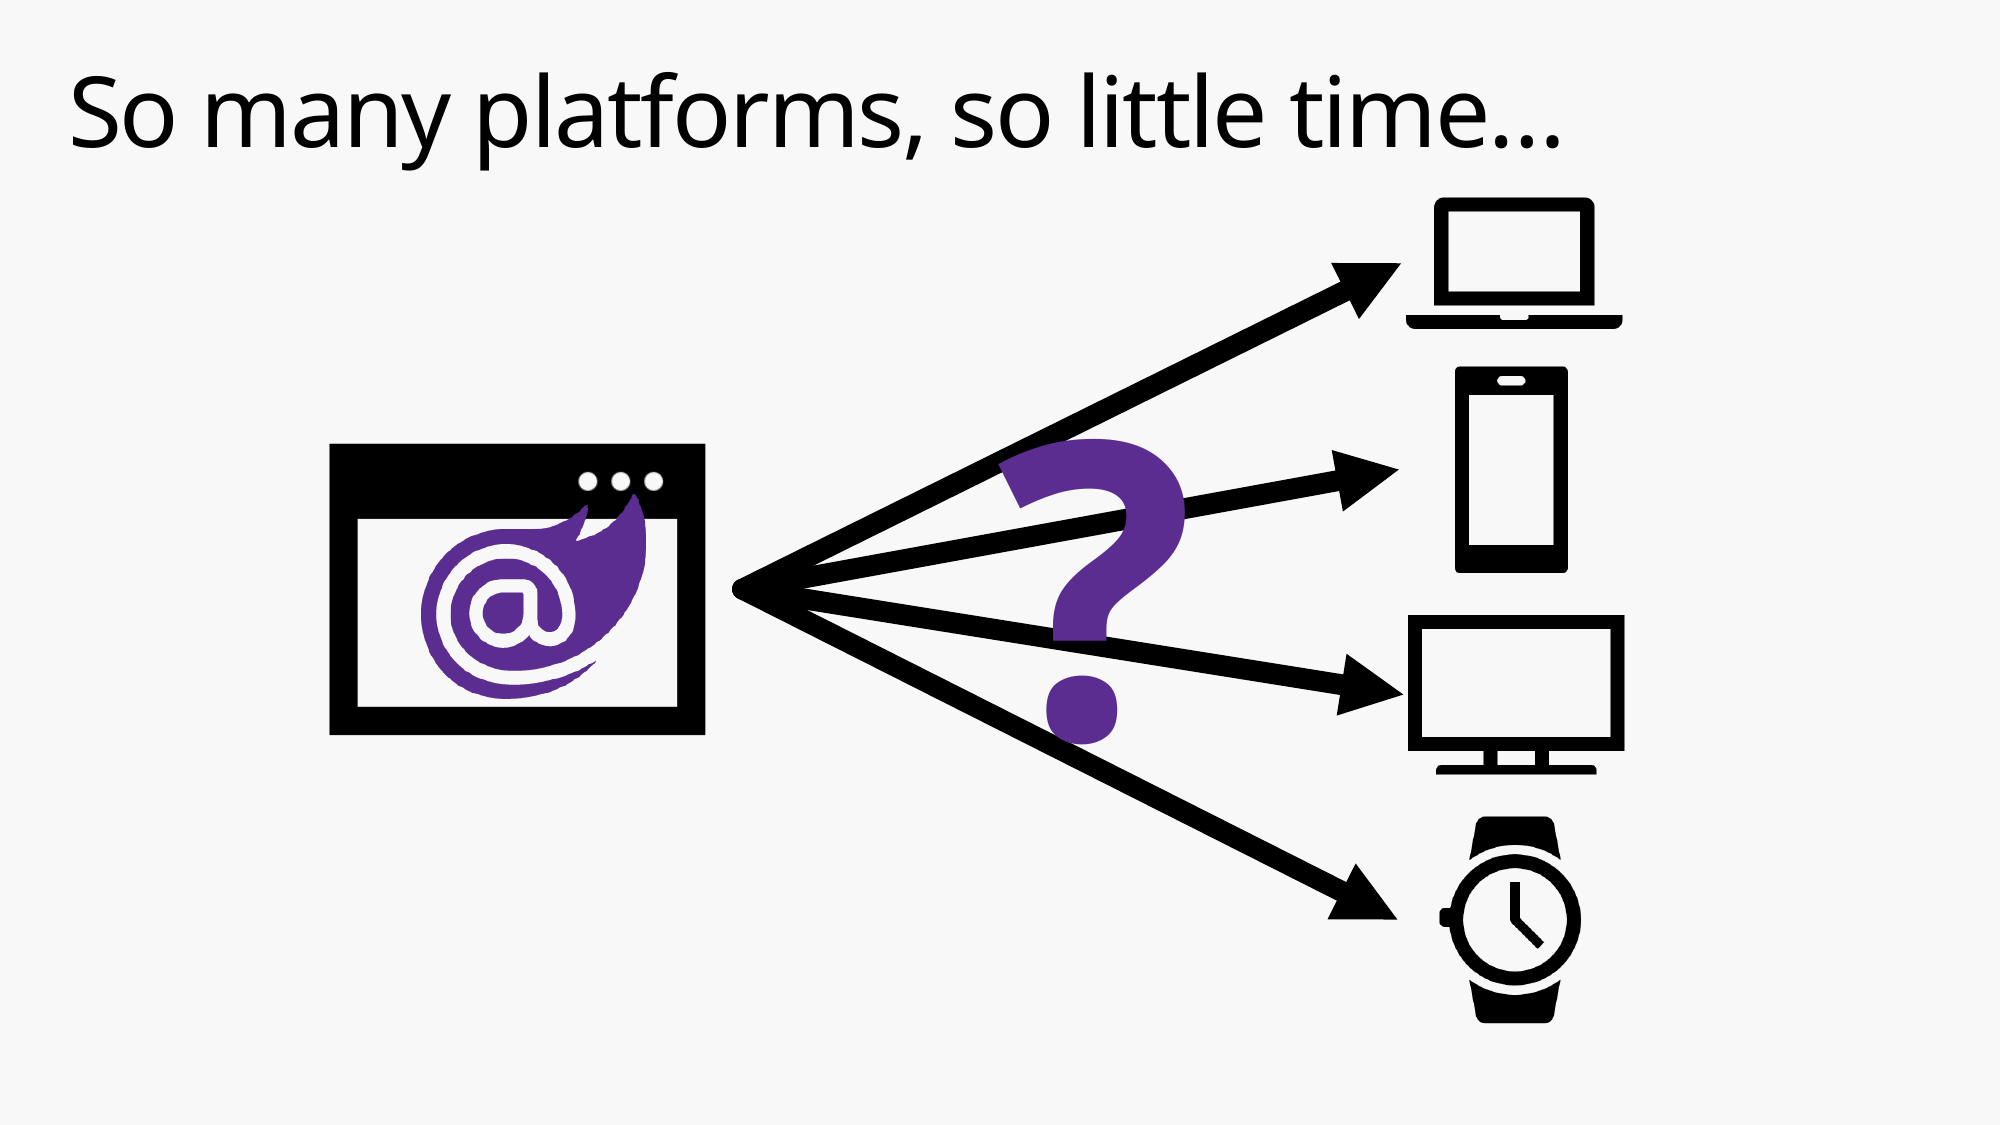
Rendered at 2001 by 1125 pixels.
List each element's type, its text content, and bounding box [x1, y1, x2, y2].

picture [292, 363, 742, 815]
picture [1397, 150, 1629, 1033]
title So many platforms, so little time… [44, 47, 1957, 196]
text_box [742, 263, 1404, 920]
